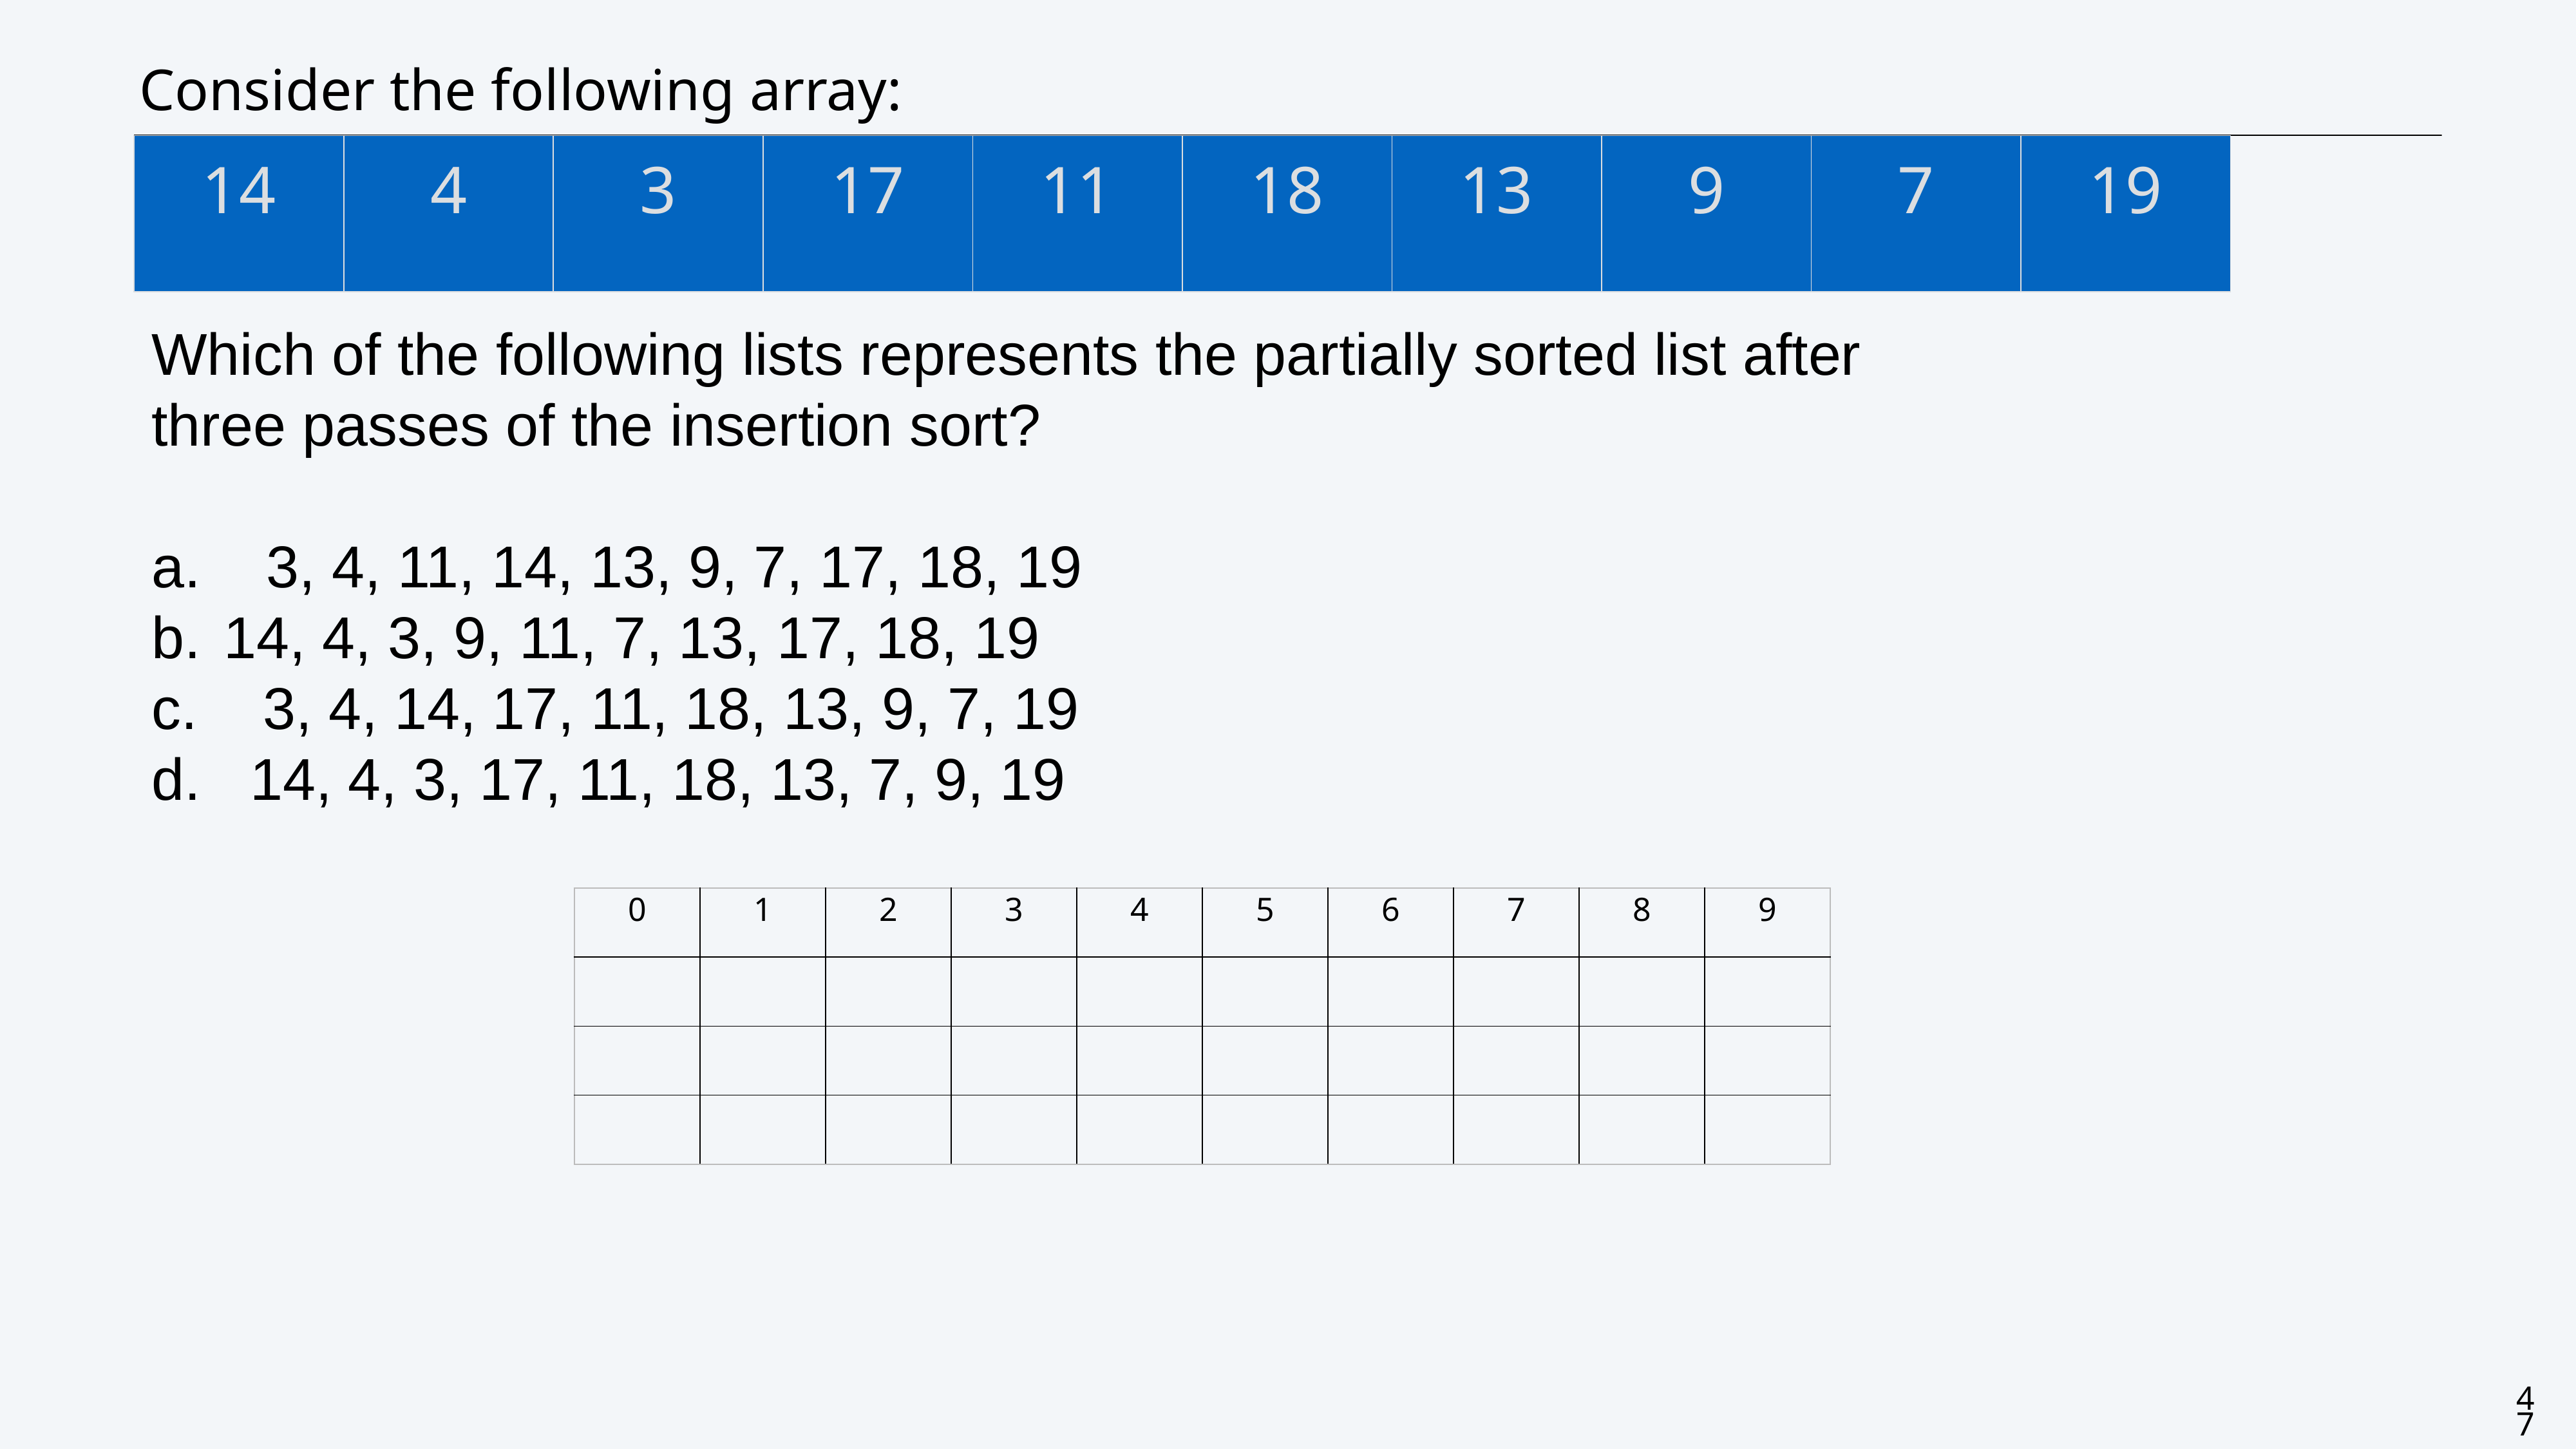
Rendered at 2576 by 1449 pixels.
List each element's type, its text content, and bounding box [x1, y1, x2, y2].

table_header 7 [1454, 889, 1578, 956]
table_header 5 [1203, 889, 1327, 956]
table_cell [1454, 958, 1578, 1026]
table_header 8 [1580, 889, 1704, 956]
table_header 4 [345, 136, 553, 291]
table_cell [952, 958, 1076, 1026]
table_cell [701, 1095, 825, 1164]
table_cell [952, 1027, 1076, 1095]
table_header 3 [554, 136, 762, 291]
table_header 6 [1329, 889, 1453, 956]
table_header 18 [1183, 136, 1392, 291]
table_header 0 [575, 889, 699, 956]
text_box Which of the following lists represents the partially sorted list after three passes of the insertion sort? a. 3, 4, 11, 14, 13, 9, 7, 17, 18, 19 14, 4, 3, 9, 11, 7, 13, 17, 18, 19 c. 3, 4, 14, 17, 11, 18, 13, 9, 7, 19 d. 14, 4, 3, 17, 11, 18, 13, 7, 9, 19 [142, 311, 1890, 817]
table_header 19 [2022, 136, 2230, 291]
table_cell [575, 1027, 699, 1095]
table_header 4 [1077, 889, 1202, 956]
table_cell [826, 958, 951, 1026]
table_header 3 [952, 889, 1076, 956]
table_cell [1329, 1095, 1453, 1164]
table_header 9 [1602, 136, 1811, 291]
table_cell [1454, 1027, 1578, 1095]
table_cell [1454, 1095, 1578, 1164]
slide_number 47 [2512, 1379, 2537, 1427]
table_header 2 [826, 889, 951, 956]
table_cell [1329, 1027, 1453, 1095]
table_header 17 [764, 136, 972, 291]
table_cell [1580, 1027, 1704, 1095]
table_cell [1329, 958, 1453, 1026]
table_header 14 [135, 136, 343, 291]
table_header 7 [1812, 136, 2020, 291]
table_cell [1203, 1027, 1327, 1095]
table_header 1 [701, 889, 825, 956]
table_cell [1203, 1095, 1327, 1164]
title Consider the following array: [133, 39, 2320, 136]
table_cell [1580, 1095, 1704, 1164]
table_cell [1705, 1027, 1830, 1095]
table_cell [826, 1027, 951, 1095]
table_cell [1077, 1095, 1202, 1164]
table_cell [575, 1095, 699, 1164]
table_cell [1580, 958, 1704, 1026]
table_header 11 [973, 136, 1182, 291]
table_cell [1077, 1027, 1202, 1095]
table_header 13 [1392, 136, 1601, 291]
table_cell [1705, 958, 1830, 1026]
table_header 9 [1705, 889, 1830, 956]
table_cell [701, 958, 825, 1026]
table_cell [1705, 1095, 1830, 1164]
table_cell [575, 958, 699, 1026]
table_cell [1203, 958, 1327, 1026]
table_cell [952, 1095, 1076, 1164]
table_cell [1077, 958, 1202, 1026]
table_cell [826, 1095, 951, 1164]
table_cell [701, 1027, 825, 1095]
